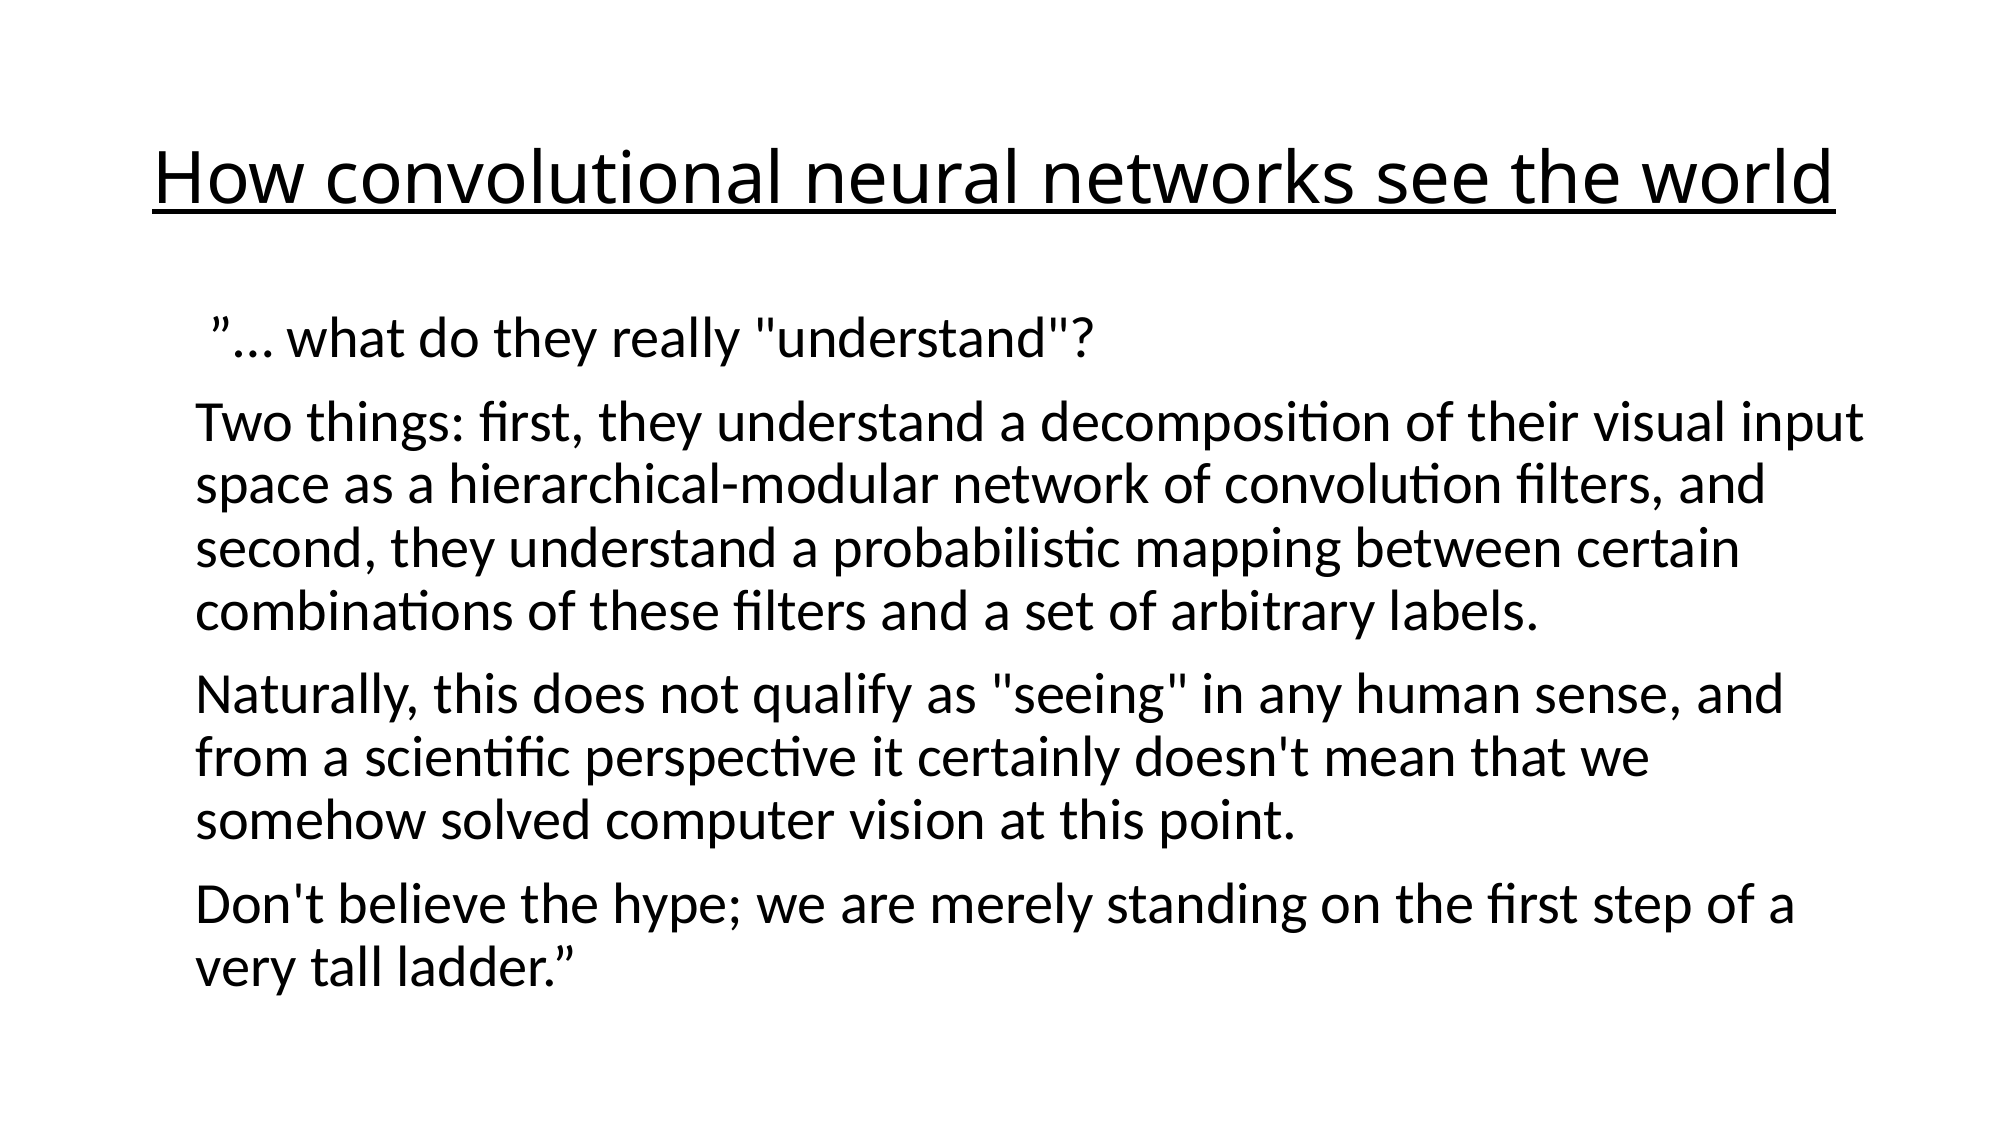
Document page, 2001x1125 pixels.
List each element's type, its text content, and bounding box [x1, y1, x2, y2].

title How convolutional neural networks see the world [137, 111, 1863, 330]
list ”… what do they really "understand"? Two things: first, they understand a decomposition of their visual input space as a hierarchical-modular network of convolution filters, and second, they understand a probabilistic mapping between certain combinations of these filters and a set of arbitrary labels. Naturally, this does not qualify as "seeing" in any human sense, and from a scientific perspective it certainly doesn't mean that we somehow solved computer vision at this point. Don't believe the hype; we are merely standing on the first step of a very tall ladder.” [180, 299, 1906, 1014]
